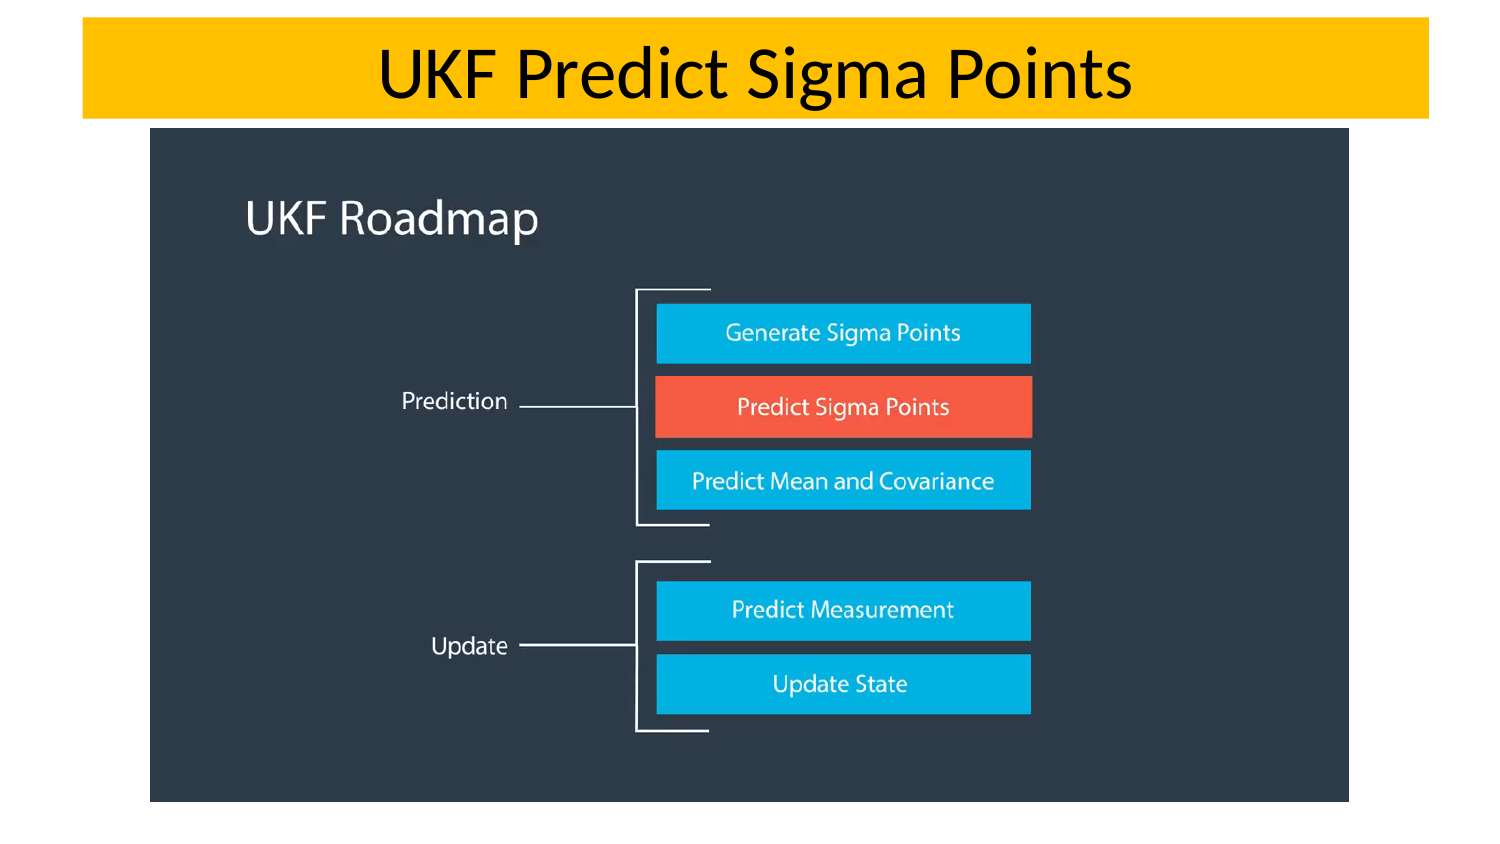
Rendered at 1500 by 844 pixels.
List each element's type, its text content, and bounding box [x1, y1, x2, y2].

text_box UKF Predict Sigma Points [82, 17, 1429, 119]
picture [150, 127, 1350, 803]
